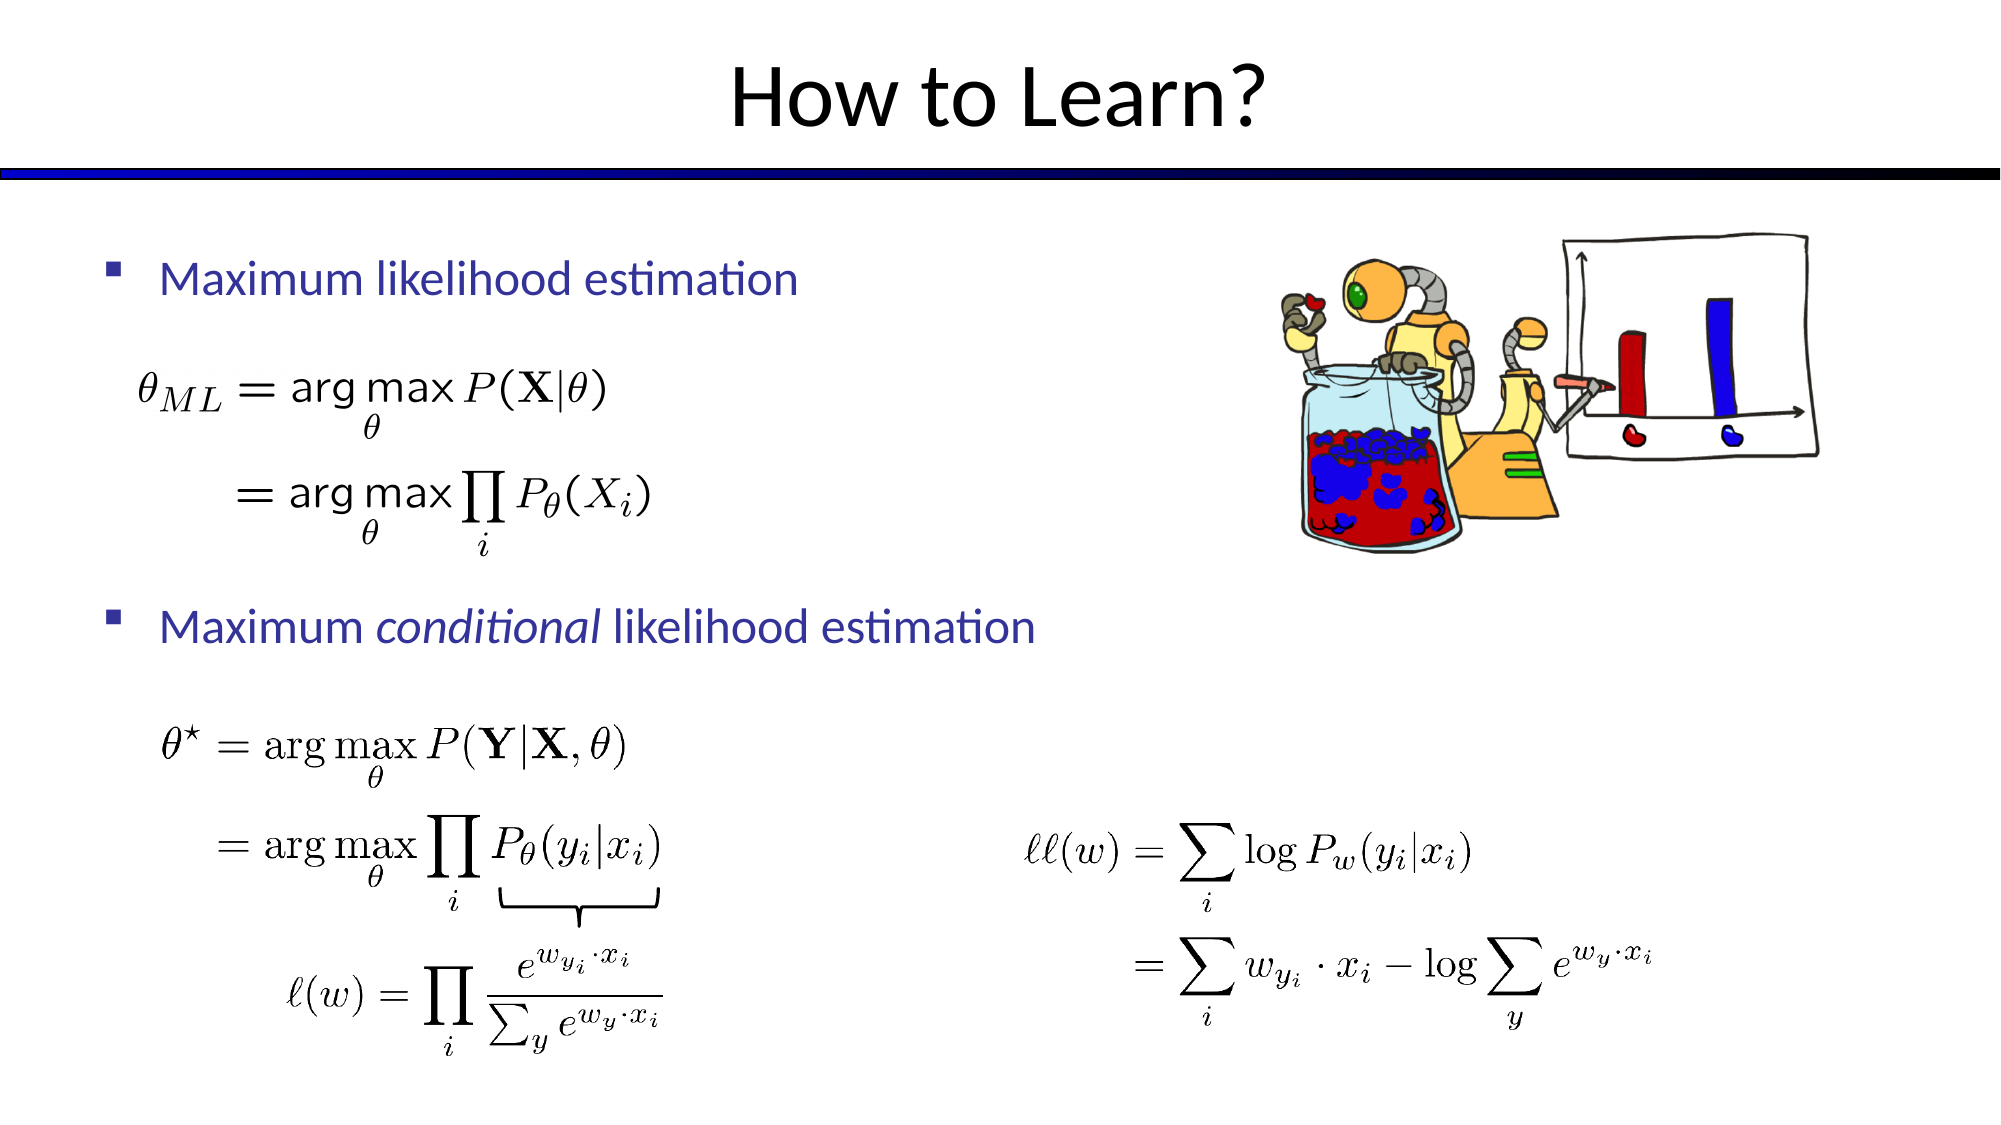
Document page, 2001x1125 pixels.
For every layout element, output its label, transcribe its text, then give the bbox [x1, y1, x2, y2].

picture [1023, 822, 1651, 1030]
picture [237, 468, 650, 557]
picture [162, 724, 659, 911]
picture [1262, 218, 1893, 569]
list Maximum likelihood estimation Maximum conditional likelihood estimation [87, 249, 1151, 1063]
title How to Learn? [0, 0, 2000, 184]
picture [136, 368, 605, 439]
picture [286, 949, 663, 1056]
